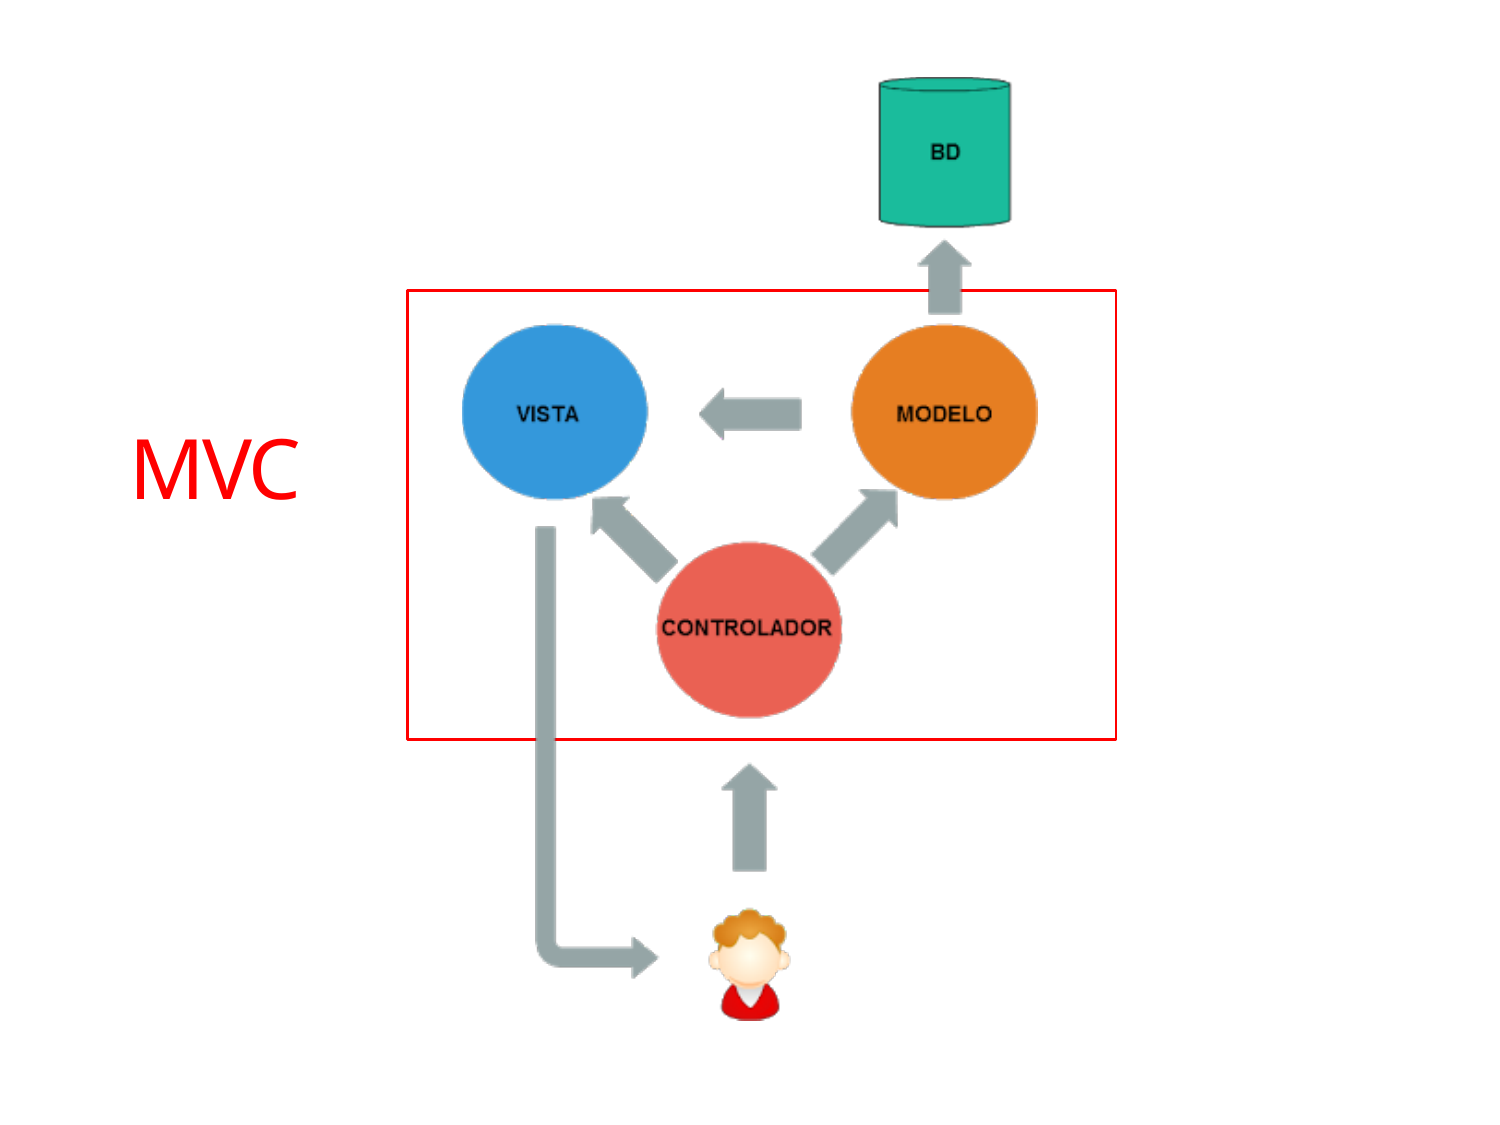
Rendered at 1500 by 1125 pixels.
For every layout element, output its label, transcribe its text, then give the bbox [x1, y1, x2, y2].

title MVC [65, 420, 366, 528]
text_box [1038, 289, 1117, 741]
text_box [406, 289, 462, 741]
picture [462, 77, 1038, 1021]
